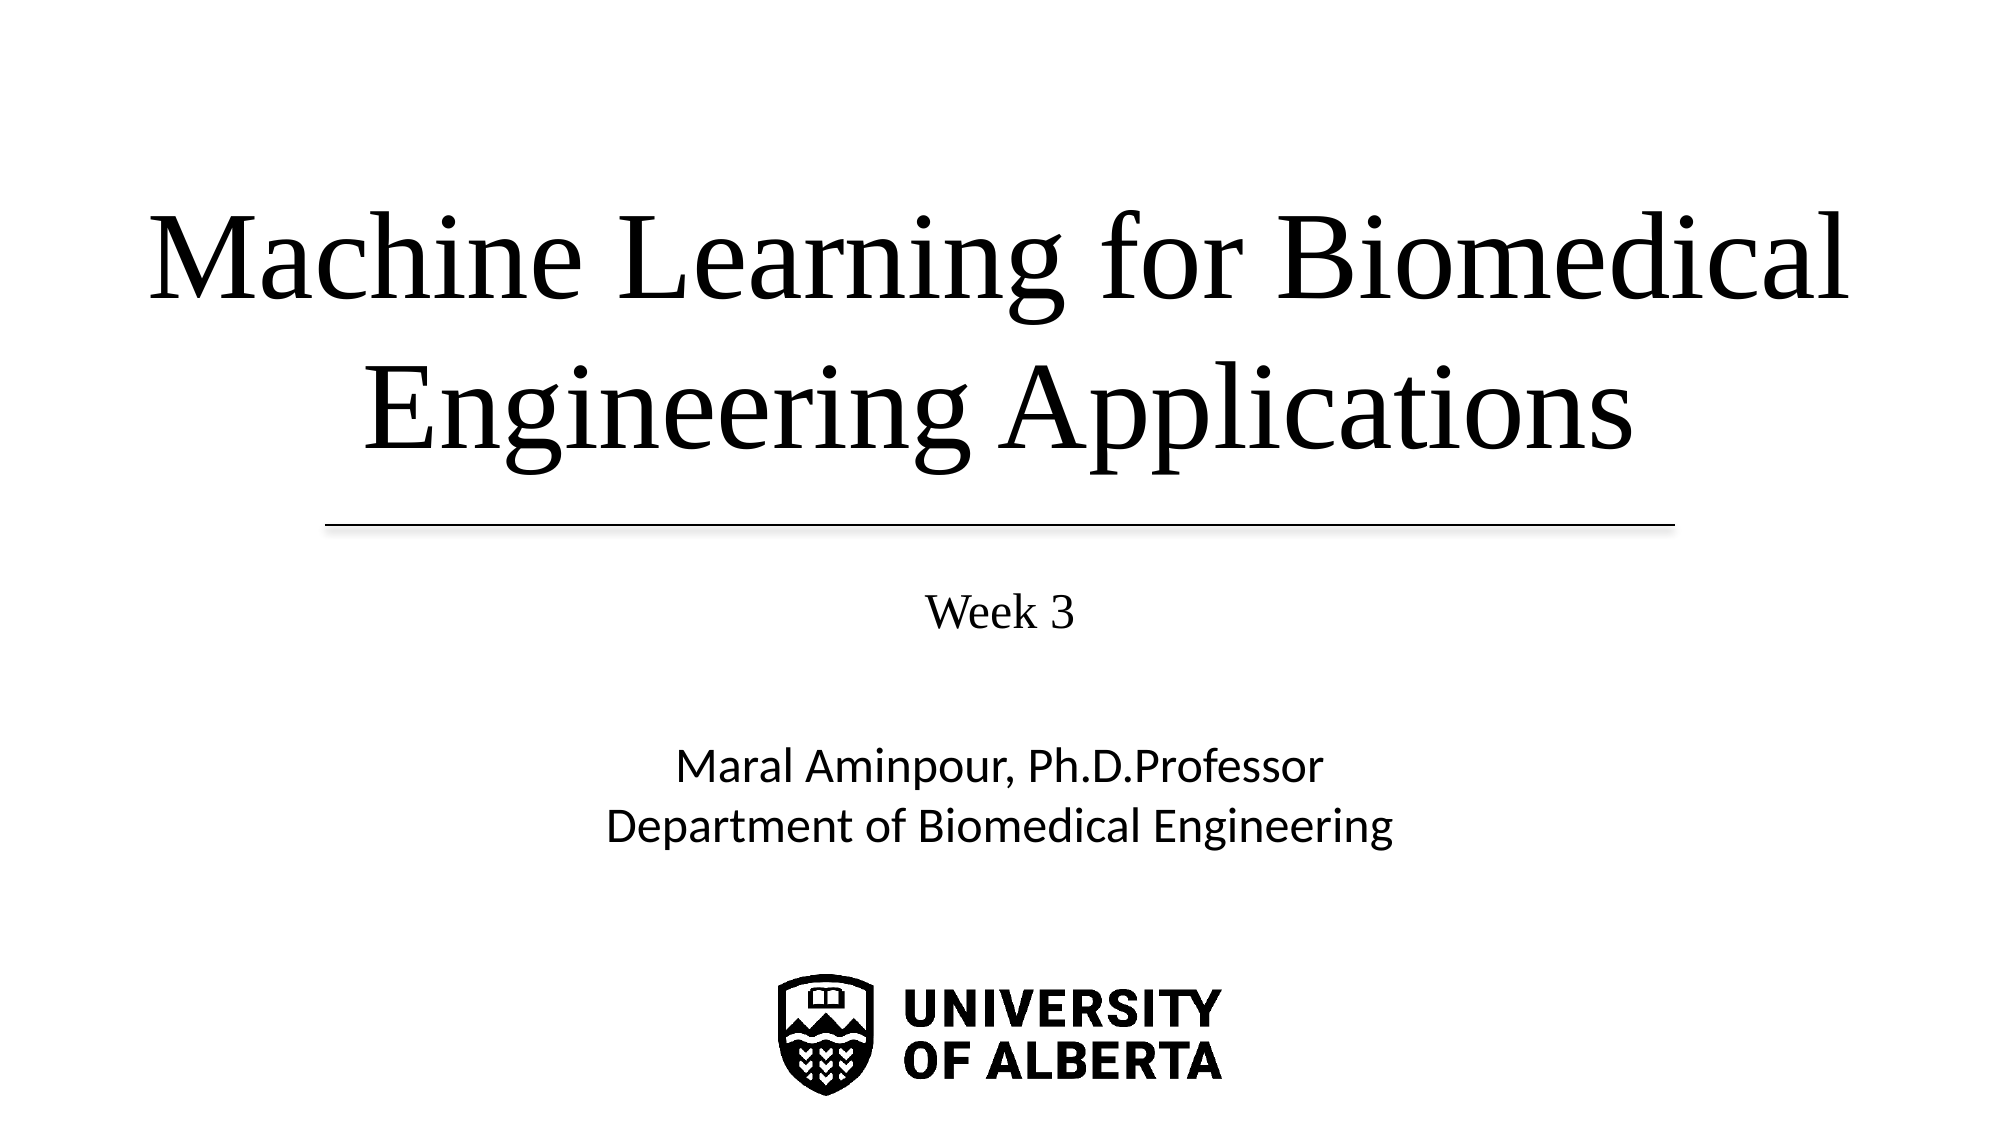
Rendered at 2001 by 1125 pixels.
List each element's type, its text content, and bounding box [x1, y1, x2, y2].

title Machine Learning for Biomedical Engineering Applications [0, 237, 2000, 479]
subtitle Maral Aminpour, Ph.D.Professor Department of Biomedical Engineering [474, 759, 1525, 913]
picture [778, 974, 1222, 1097]
text_box Week 3 [474, 571, 1525, 759]
